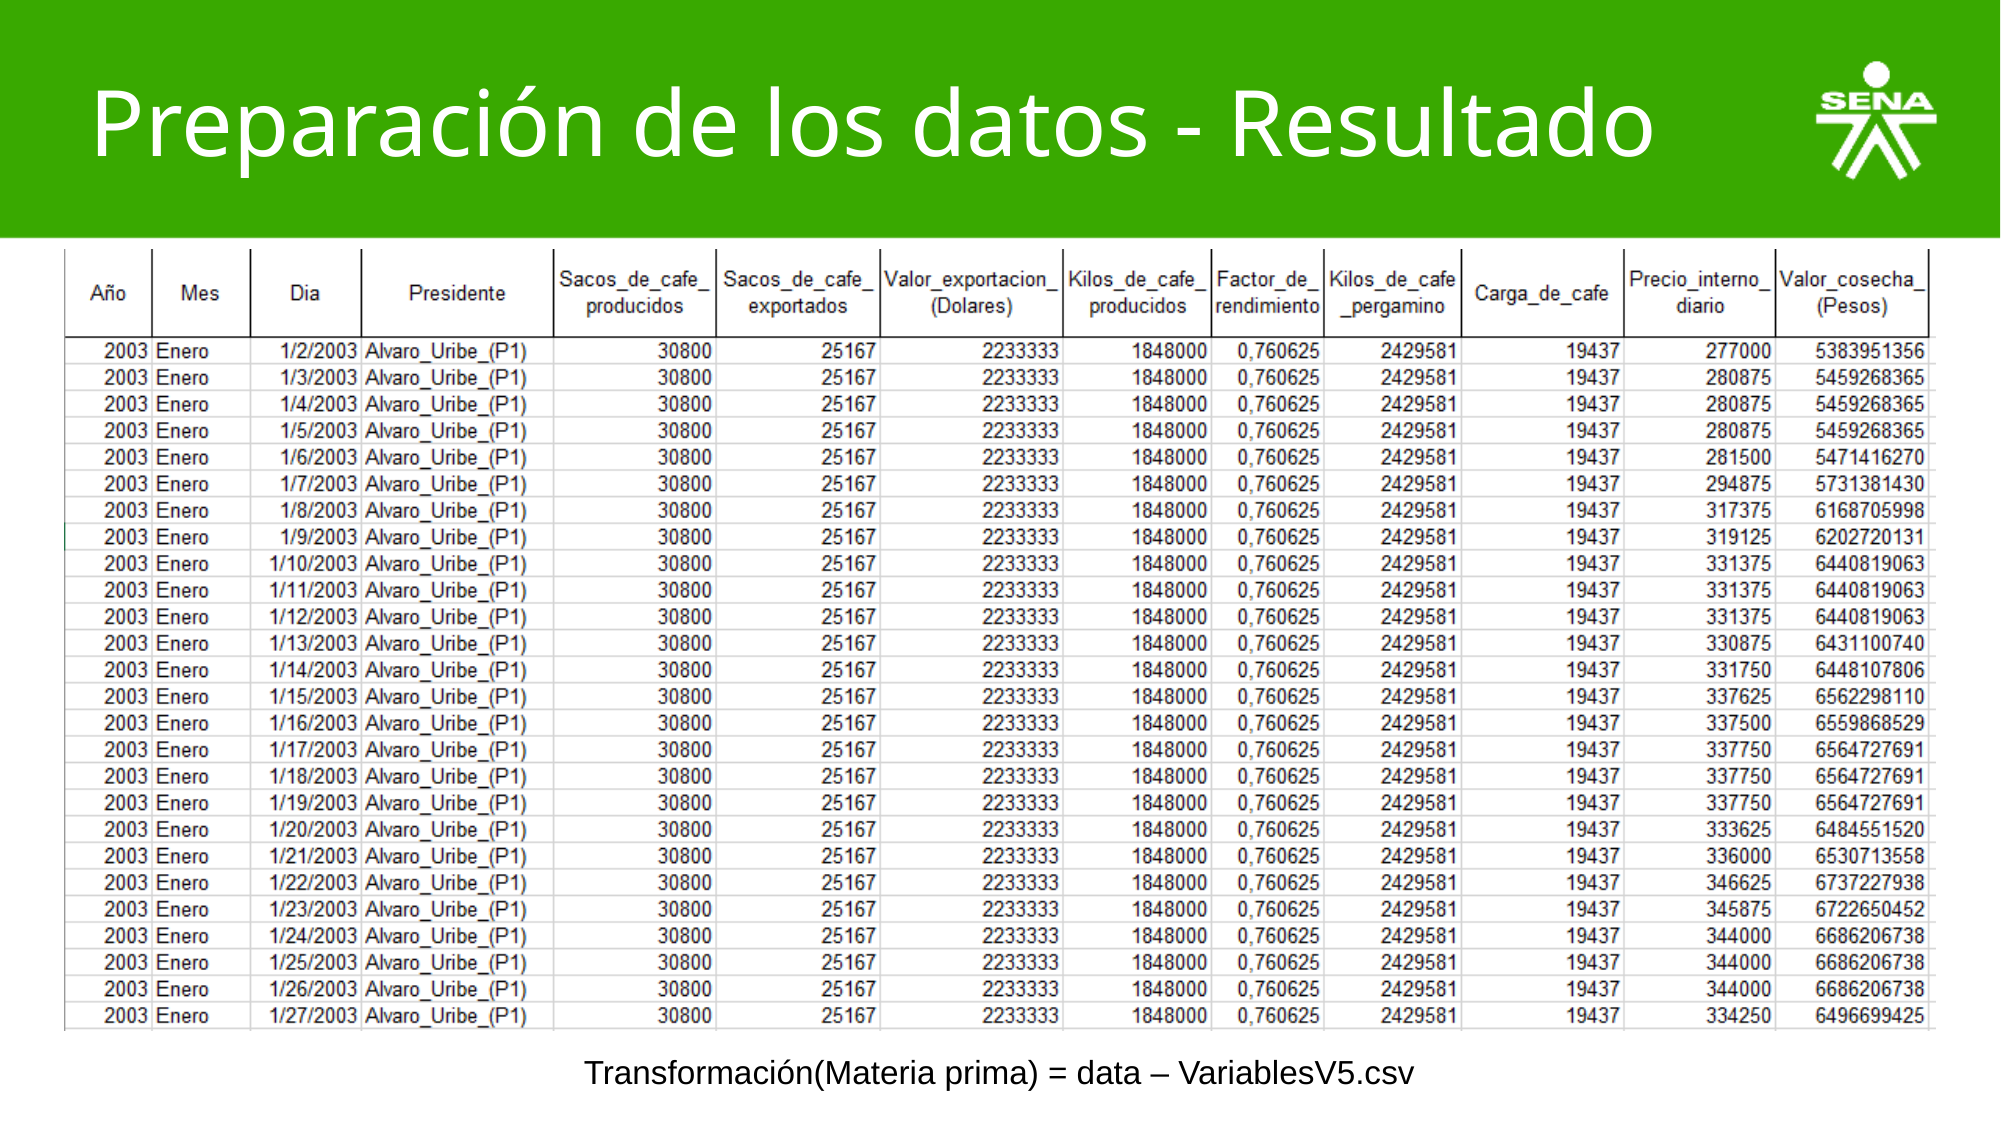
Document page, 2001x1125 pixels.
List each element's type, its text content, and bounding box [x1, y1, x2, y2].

picture [0, 0, 2001, 1125]
title Preparación de los datos - Resultado [74, 18, 1800, 236]
text_box Transformación(Materia prima) = data – VariablesV5.csv [560, 1043, 1440, 1099]
